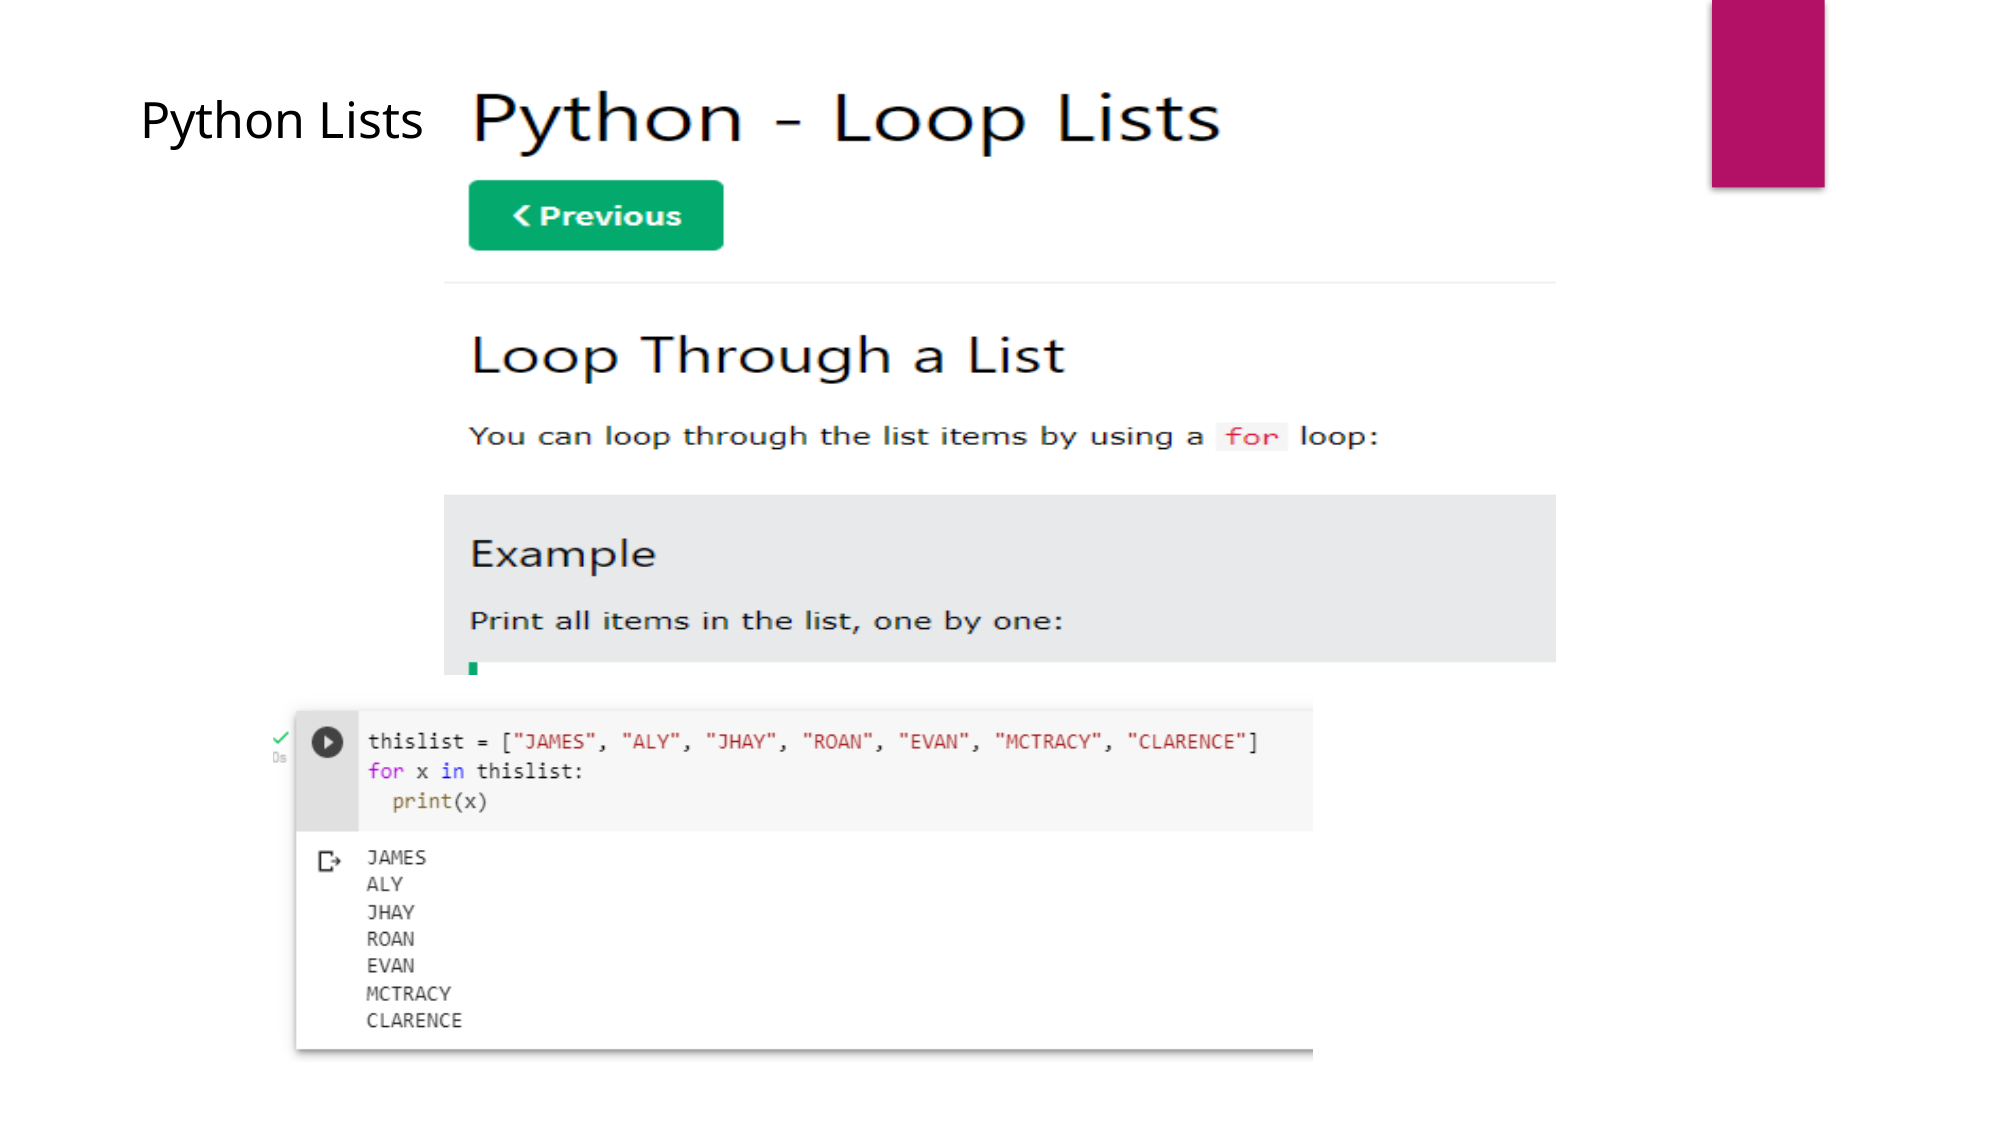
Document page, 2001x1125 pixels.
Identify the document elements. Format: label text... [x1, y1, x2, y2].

picture [273, 683, 1314, 1062]
text_box Python Lists [125, 81, 438, 156]
picture [444, 63, 1556, 675]
